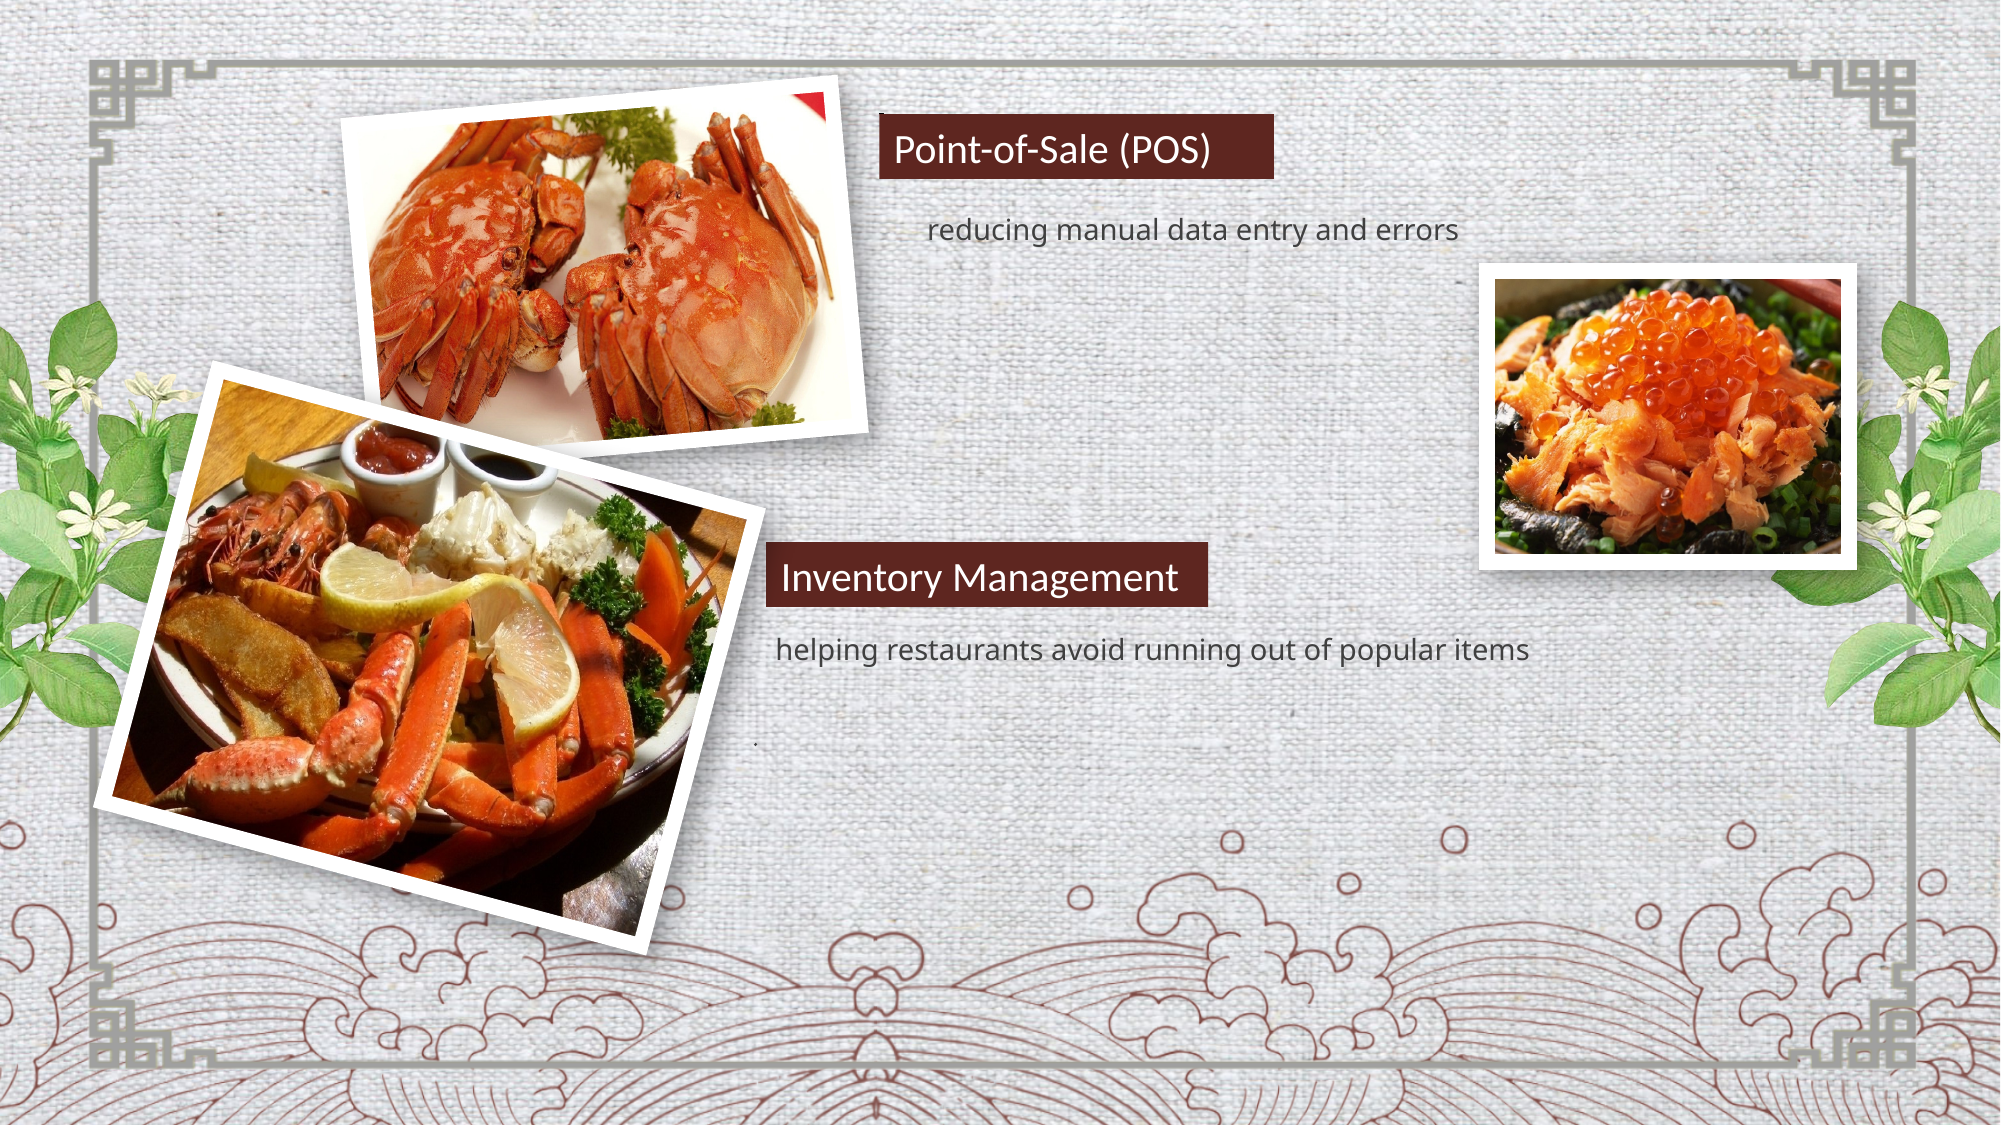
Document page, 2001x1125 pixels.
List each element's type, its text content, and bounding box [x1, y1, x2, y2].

text_box [1486, 270, 1850, 563]
text_box reducing manual data entry and errors [912, 196, 1487, 254]
text_box helping restaurants avoid running out of popular items [753, 617, 1745, 674]
text_box Point-of-Sale (POS) [879, 114, 1274, 179]
text_box Inventory Management [766, 542, 1209, 607]
text_box [101, 368, 758, 948]
text_box [347, 82, 862, 452]
picture [0, 0, 2001, 1125]
